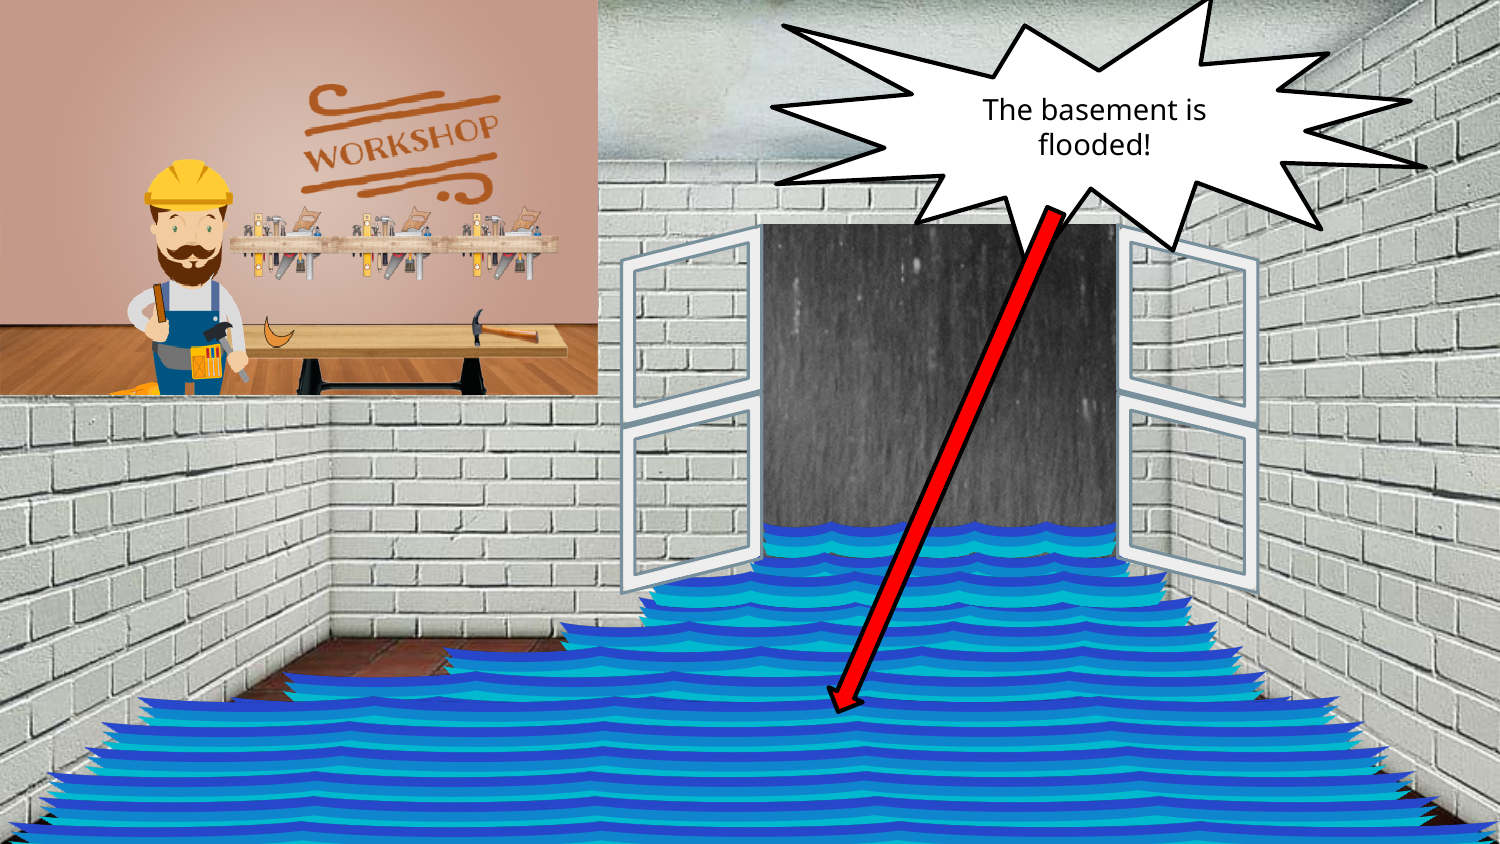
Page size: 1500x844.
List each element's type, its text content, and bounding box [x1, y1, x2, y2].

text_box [621, 225, 762, 594]
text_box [1117, 224, 1259, 594]
text_box The basement is flooded! [769, 0, 1429, 232]
text_box [1038, 205, 1067, 223]
picture [0, 0, 1500, 844]
